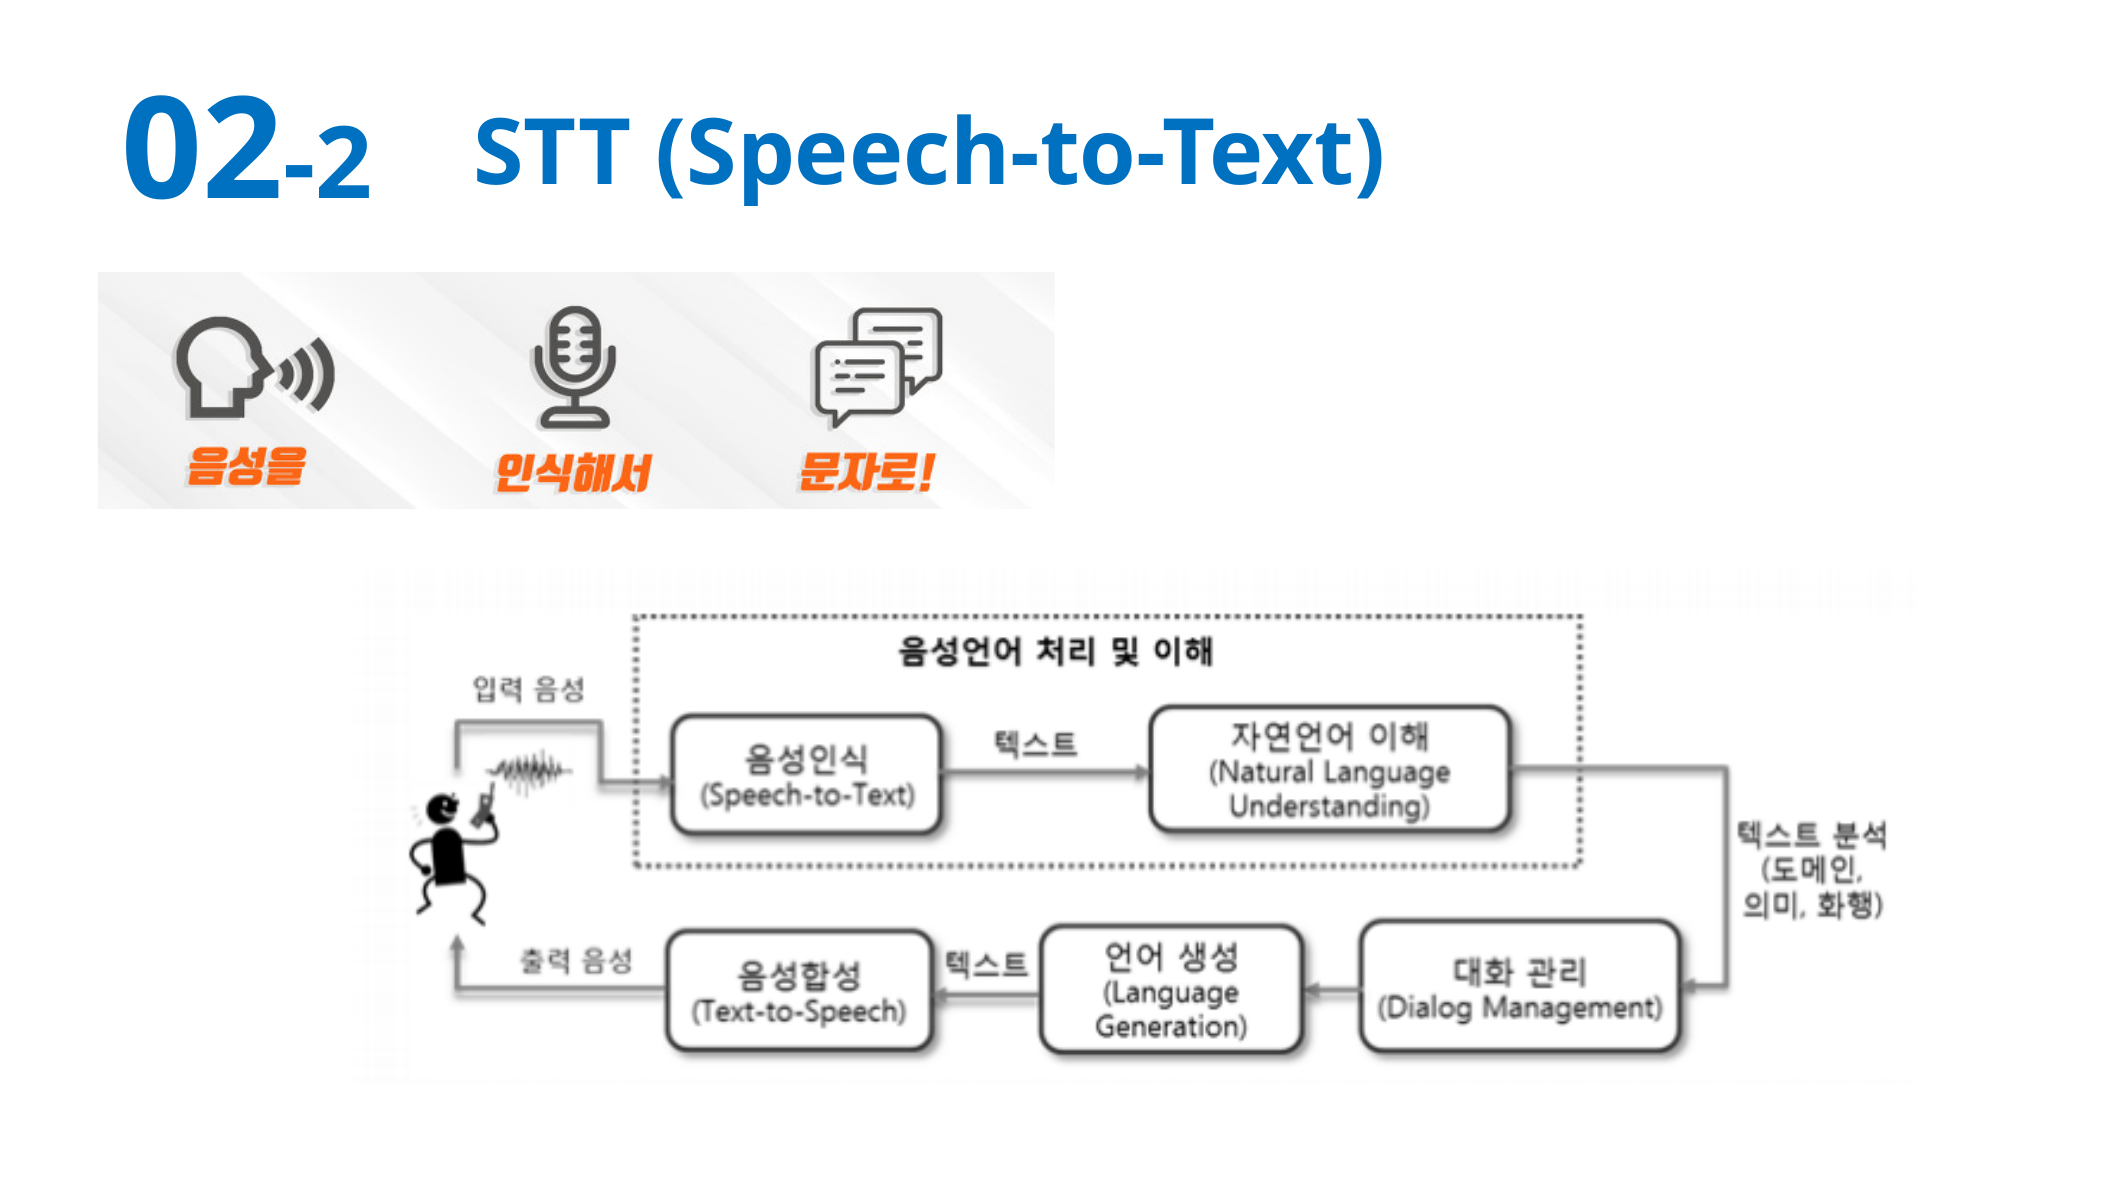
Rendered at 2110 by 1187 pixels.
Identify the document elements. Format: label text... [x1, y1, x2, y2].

text_box STT (Speech-to-Text) [458, 85, 1402, 210]
picture [353, 567, 1917, 1084]
text_box 02-2 [38, 49, 456, 235]
picture [97, 272, 1055, 509]
